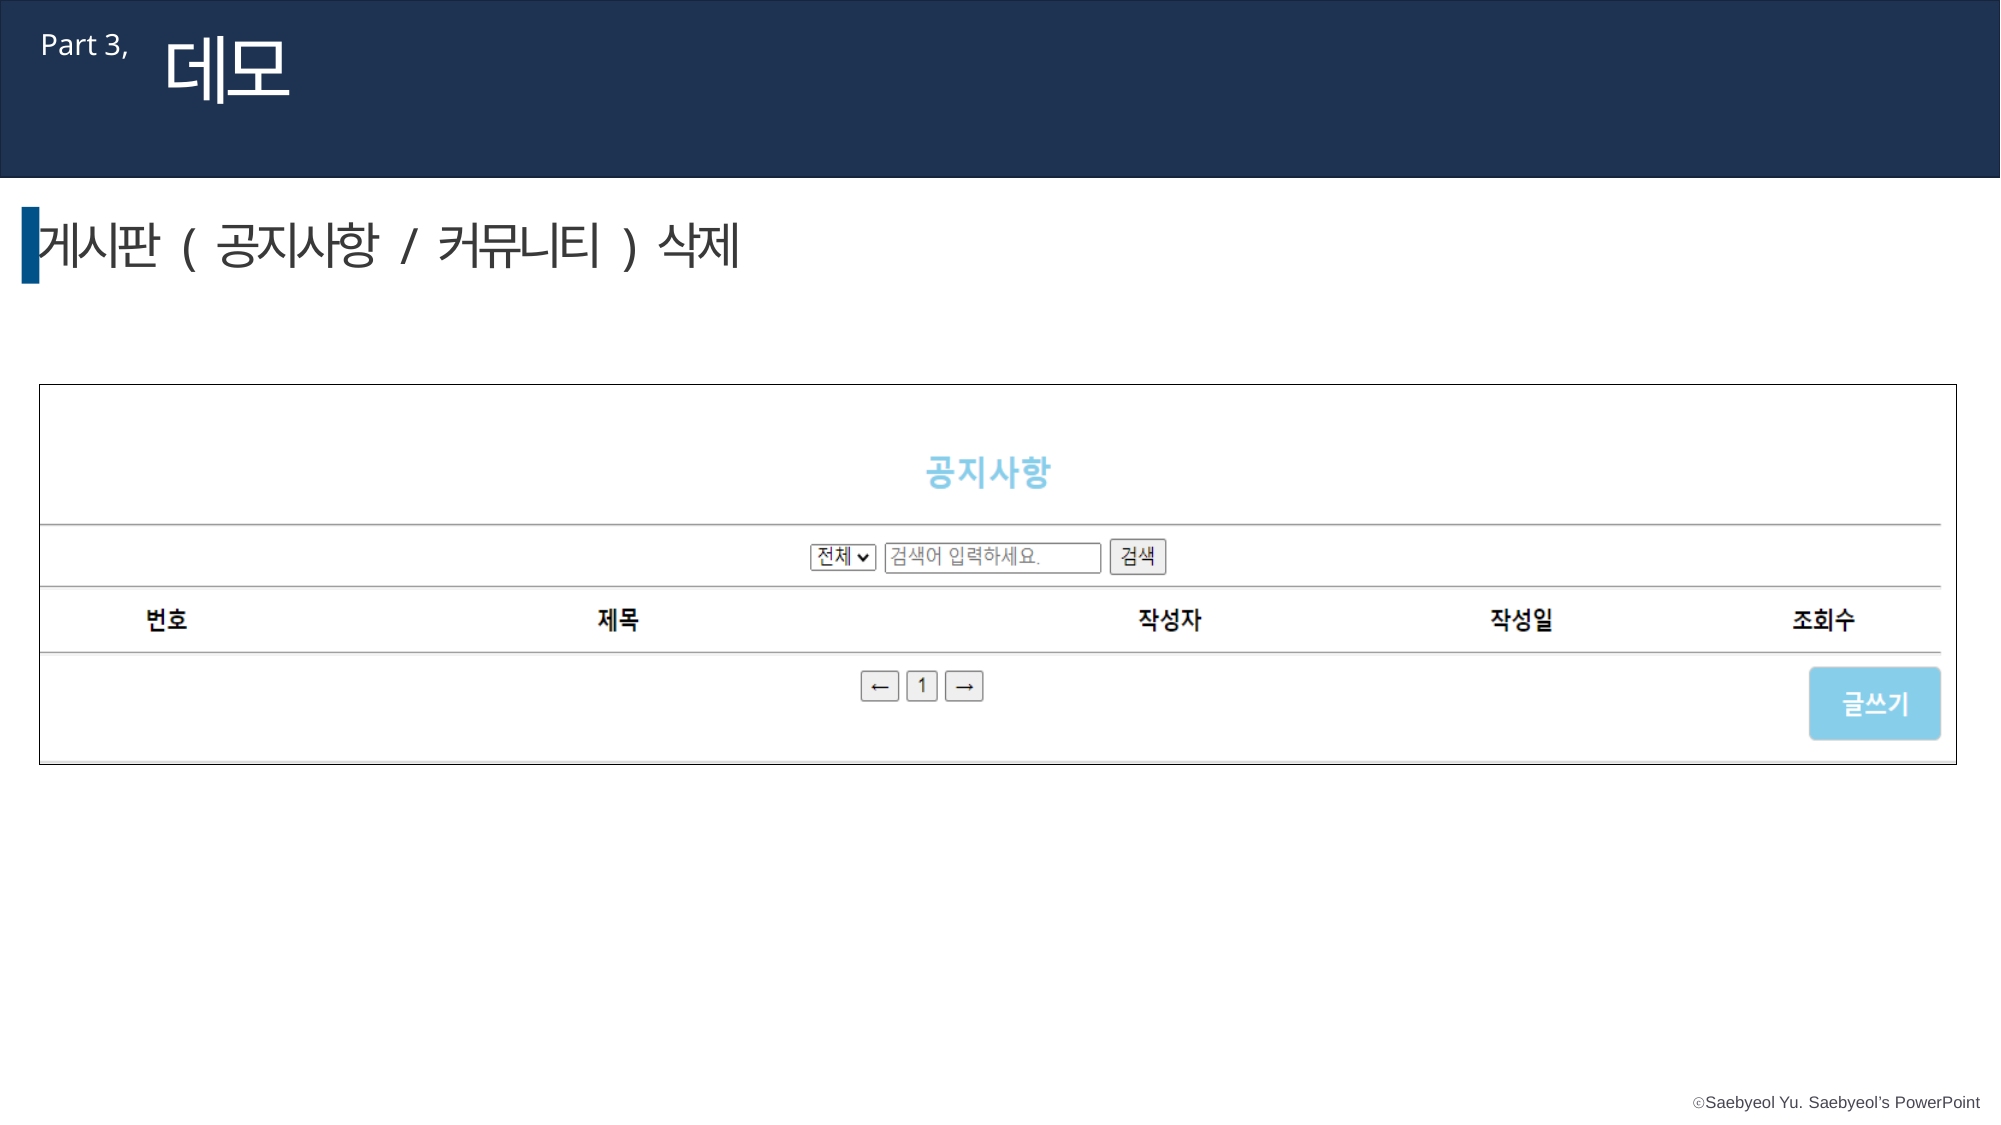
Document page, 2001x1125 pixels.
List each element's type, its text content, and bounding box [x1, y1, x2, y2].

text_box 게시판 ( 공지사항 / 커뮤니티 ) 삭제 [40, 207, 758, 283]
text_box 데모 [147, 16, 309, 122]
picture [39, 384, 1957, 765]
text_box [0, 0, 2000, 178]
text_box Part 3, [25, 19, 152, 69]
text_box [21, 206, 40, 285]
